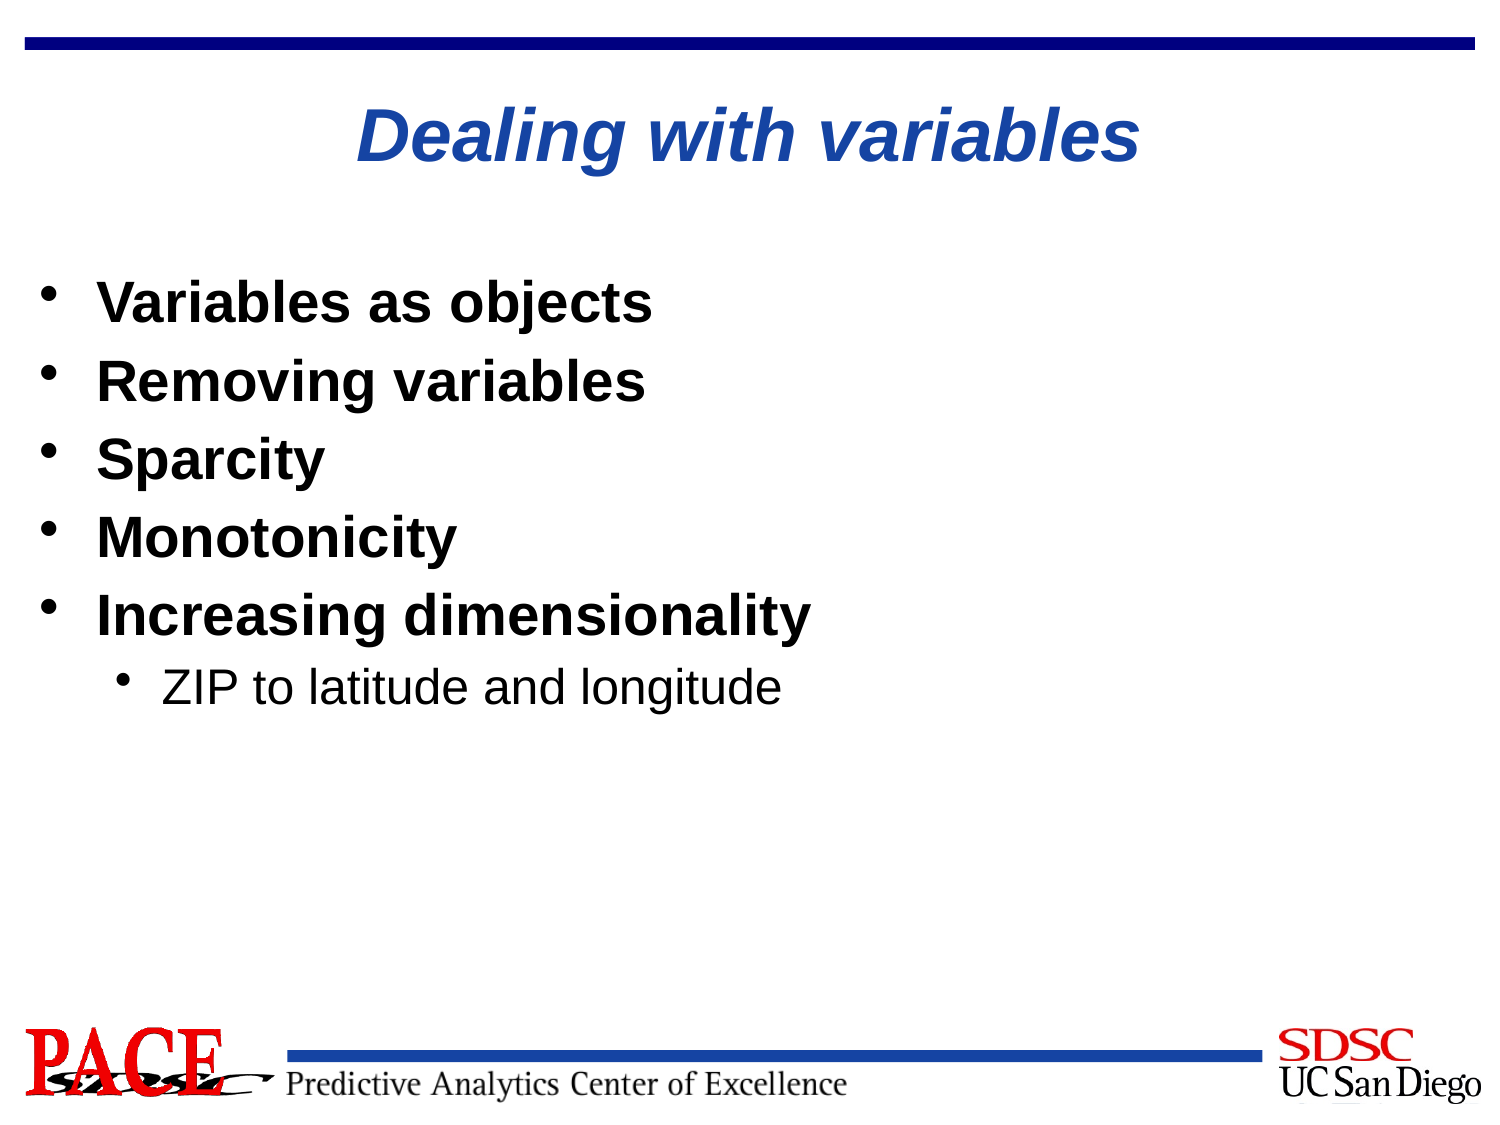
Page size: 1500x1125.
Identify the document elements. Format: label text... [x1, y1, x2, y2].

picture [1279, 1028, 1413, 1061]
picture [25, 1025, 276, 1101]
title Dealing with variables [24, 50, 1475, 221]
list Variables as objects Removing variables Sparcity Monotonicity Increasing dimensionality ZIP to latitude and longitude [24, 262, 1475, 975]
picture [1279, 1066, 1481, 1104]
picture [286, 1064, 858, 1103]
